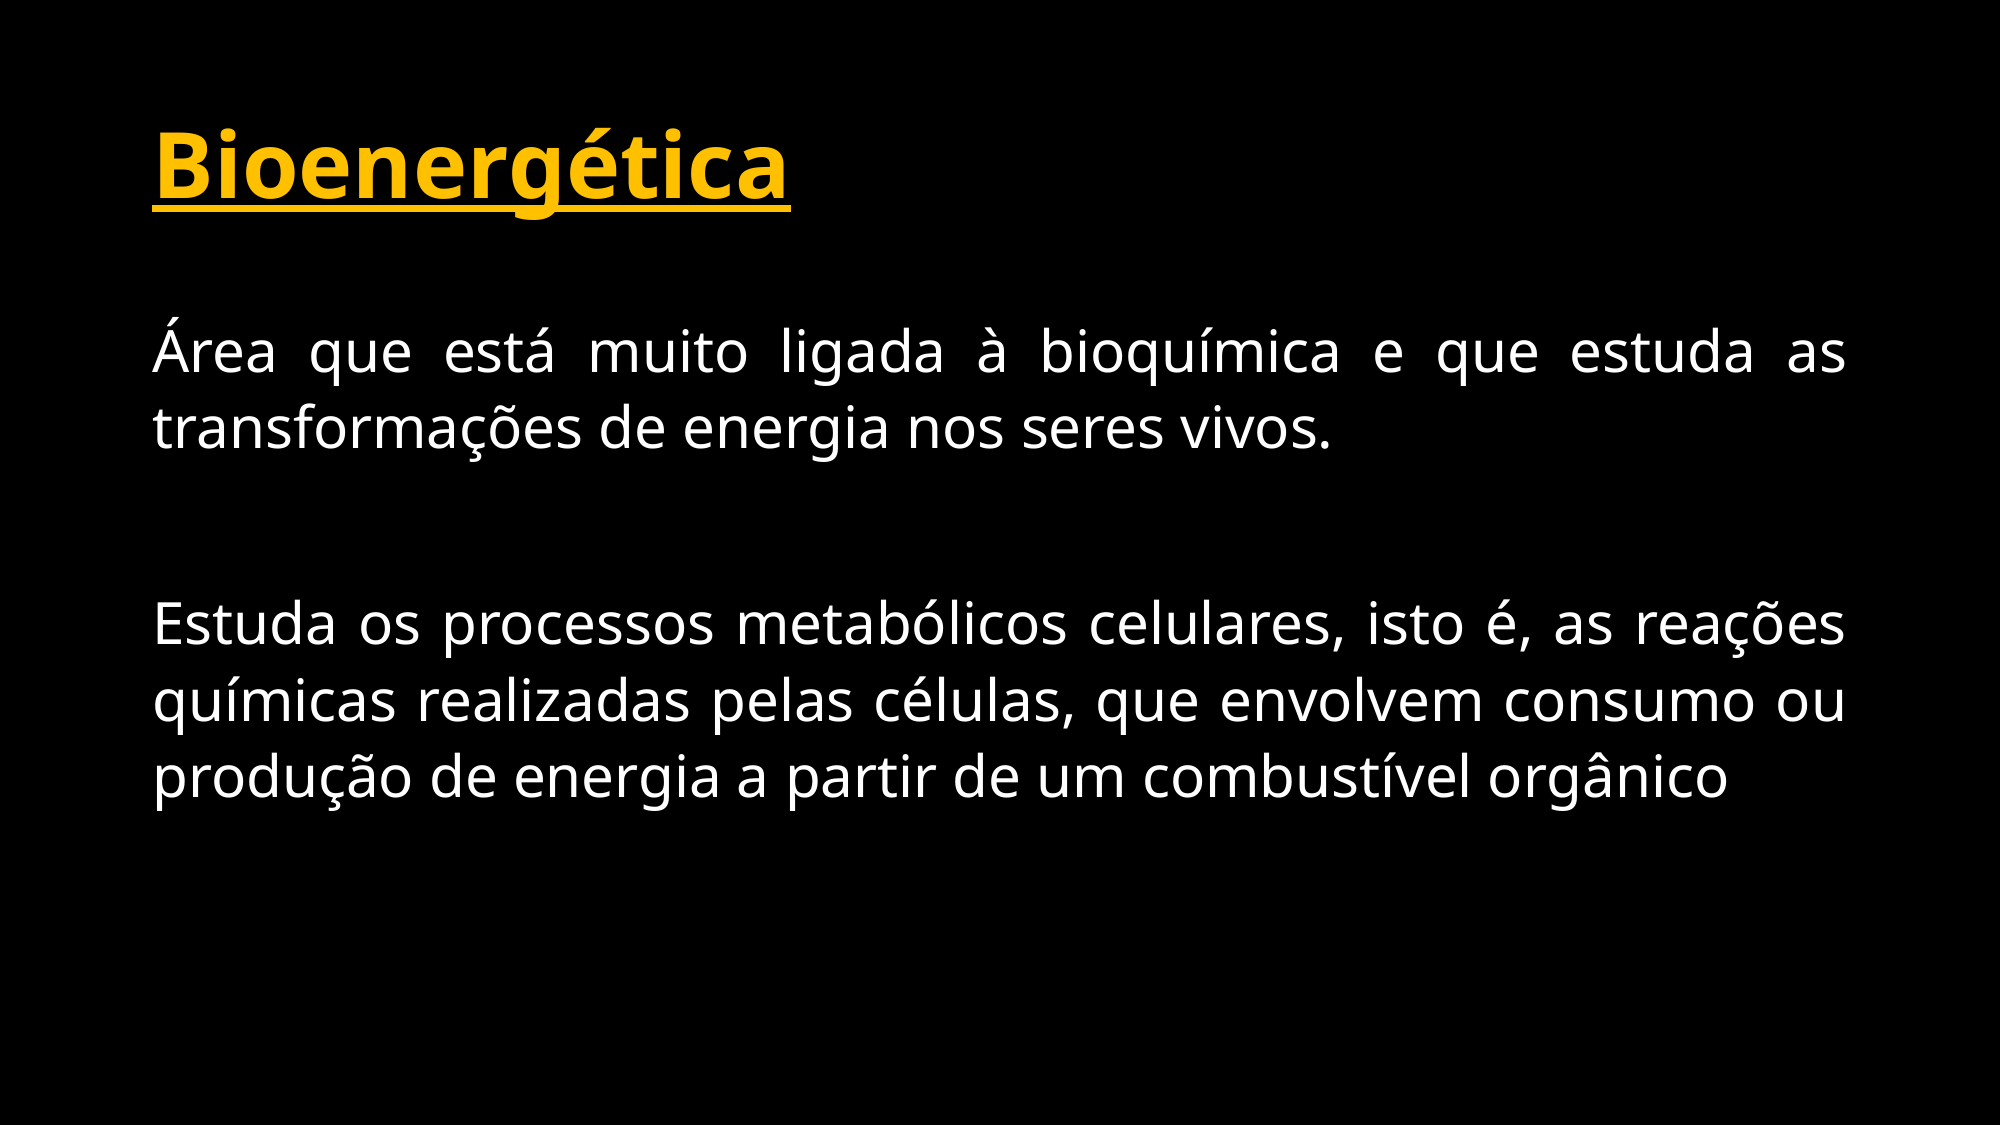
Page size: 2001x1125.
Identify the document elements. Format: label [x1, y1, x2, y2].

title [137, 59, 1863, 278]
list [137, 299, 1863, 823]
